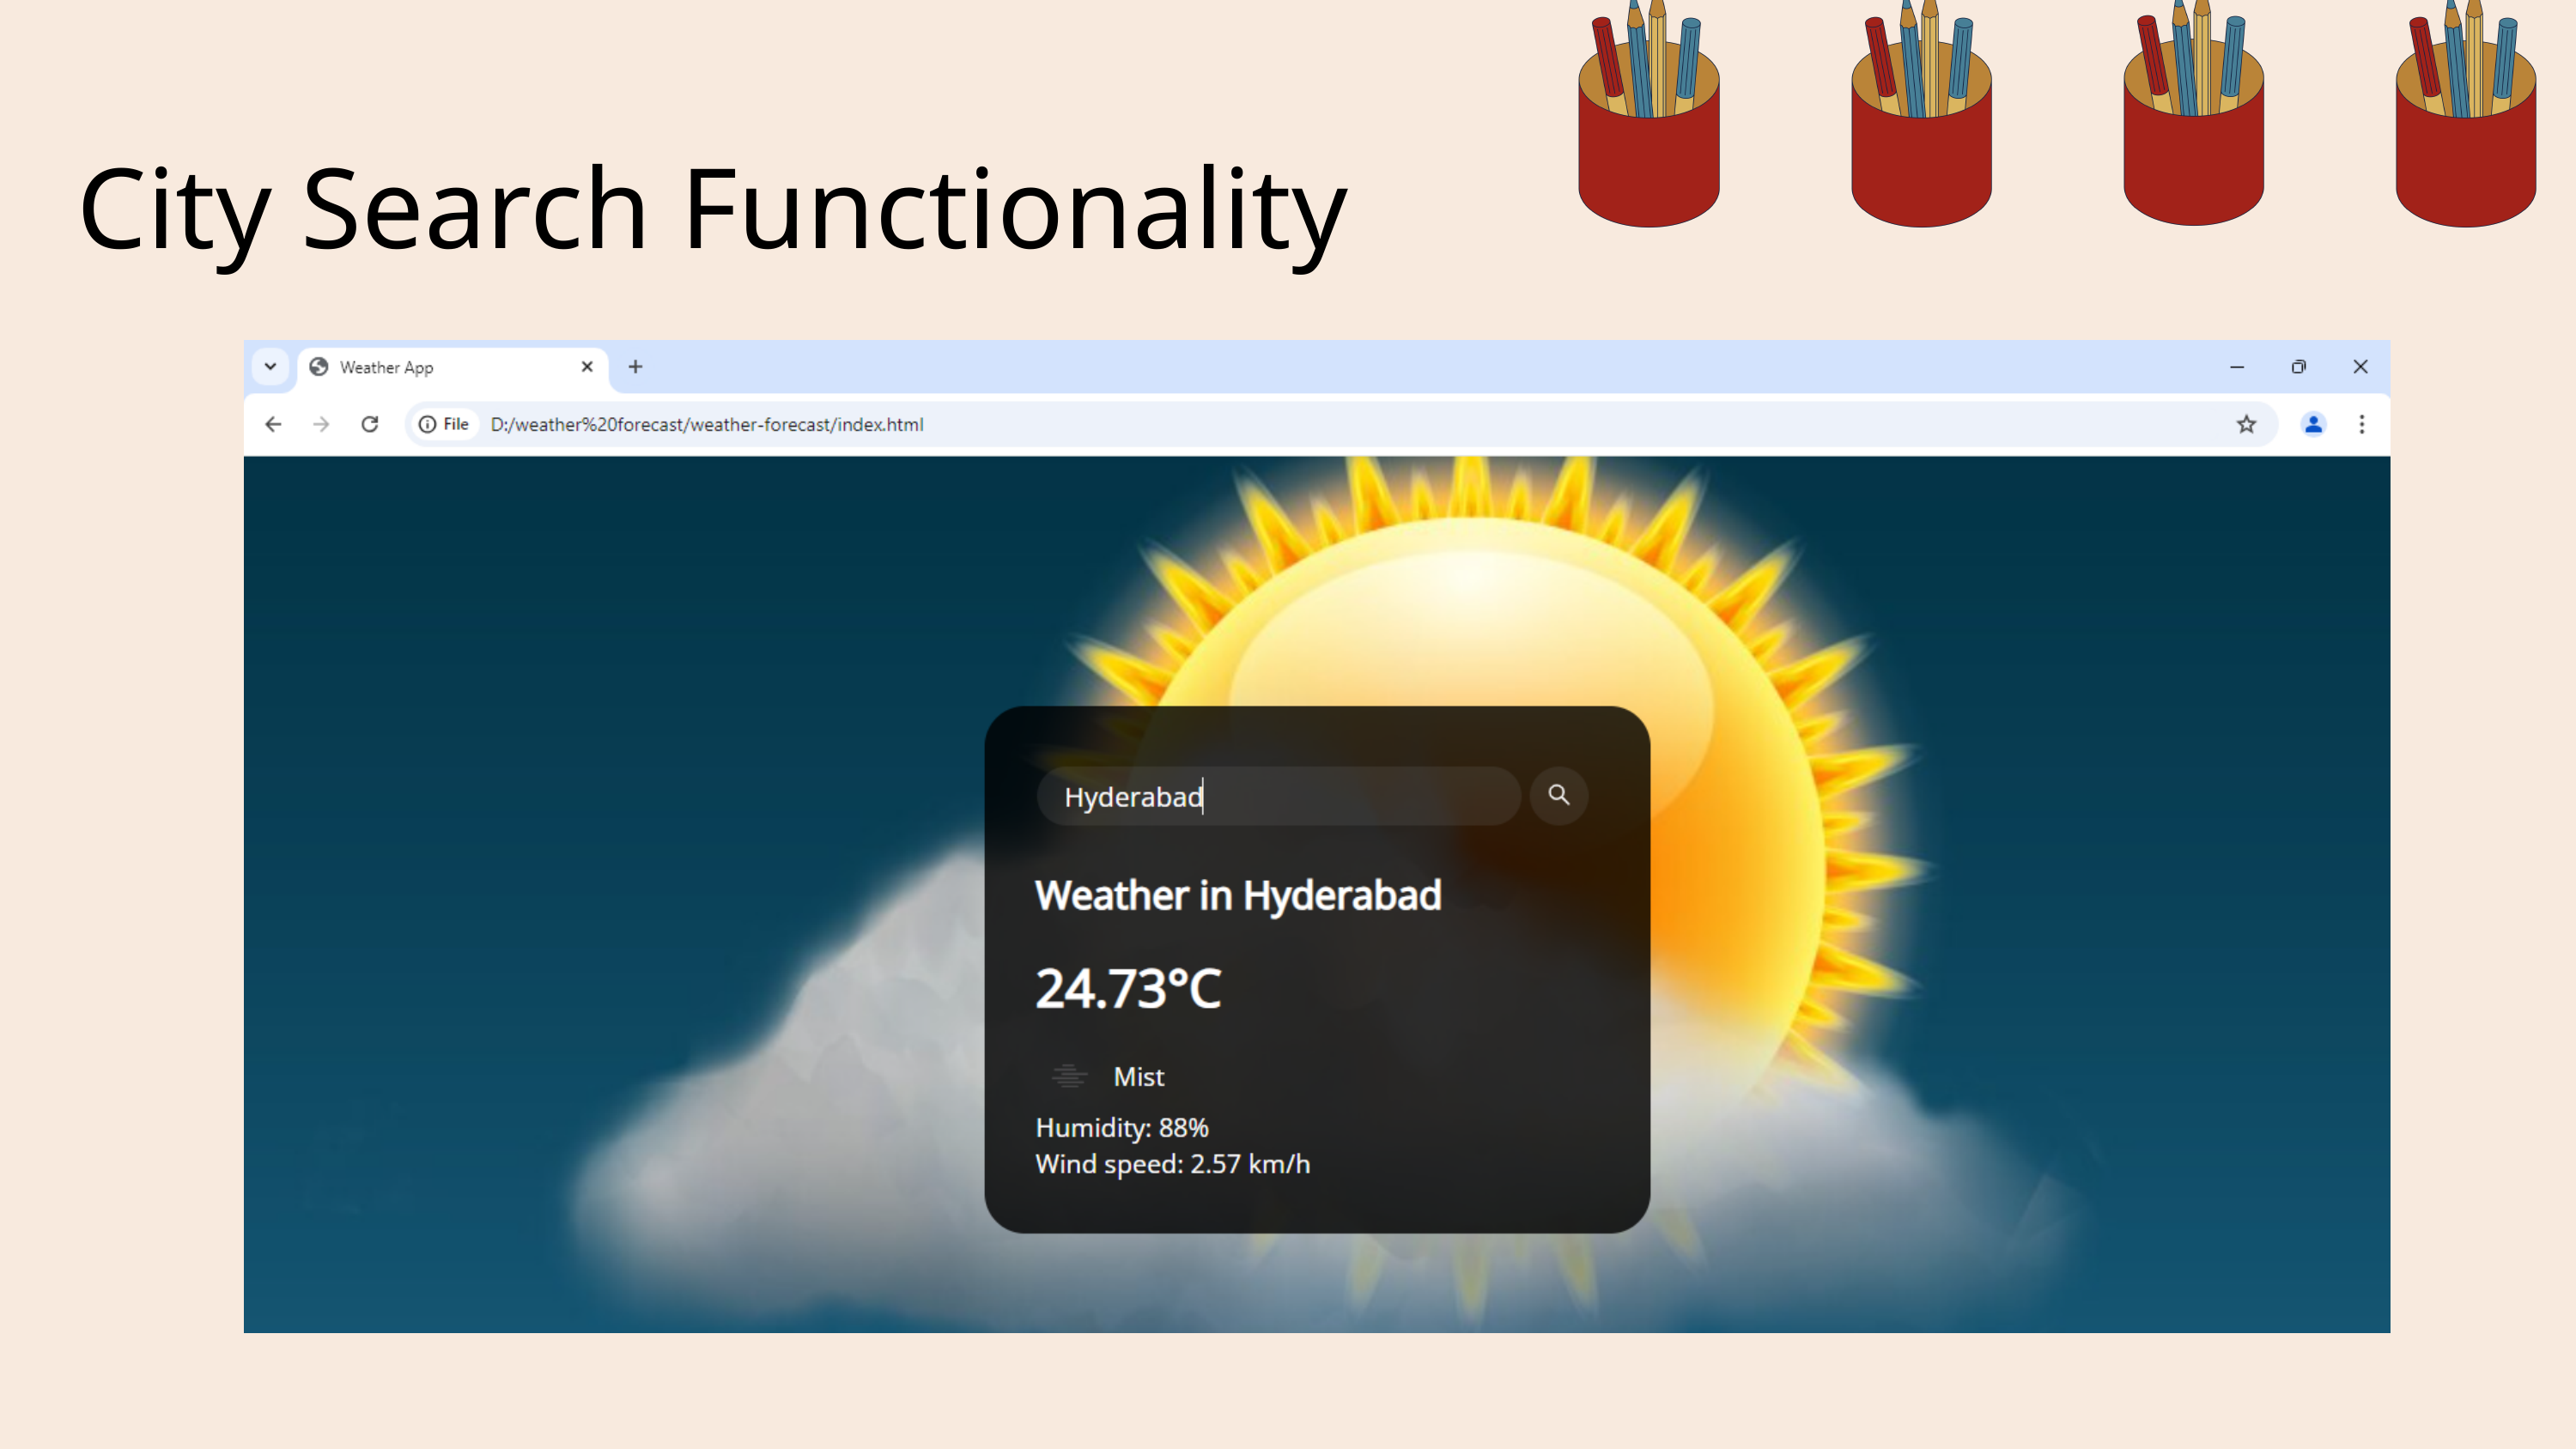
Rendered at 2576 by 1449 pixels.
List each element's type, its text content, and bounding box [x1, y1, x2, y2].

text_box [2390, 0, 2543, 231]
text_box City Search Functionality [76, 115, 1364, 271]
picture [1127, 537, 1132, 545]
text_box [1845, 0, 1998, 231]
text_box [2117, 0, 2270, 229]
picture [1743, 486, 1750, 490]
picture [244, 339, 2391, 1333]
text_box [1572, 0, 1726, 231]
